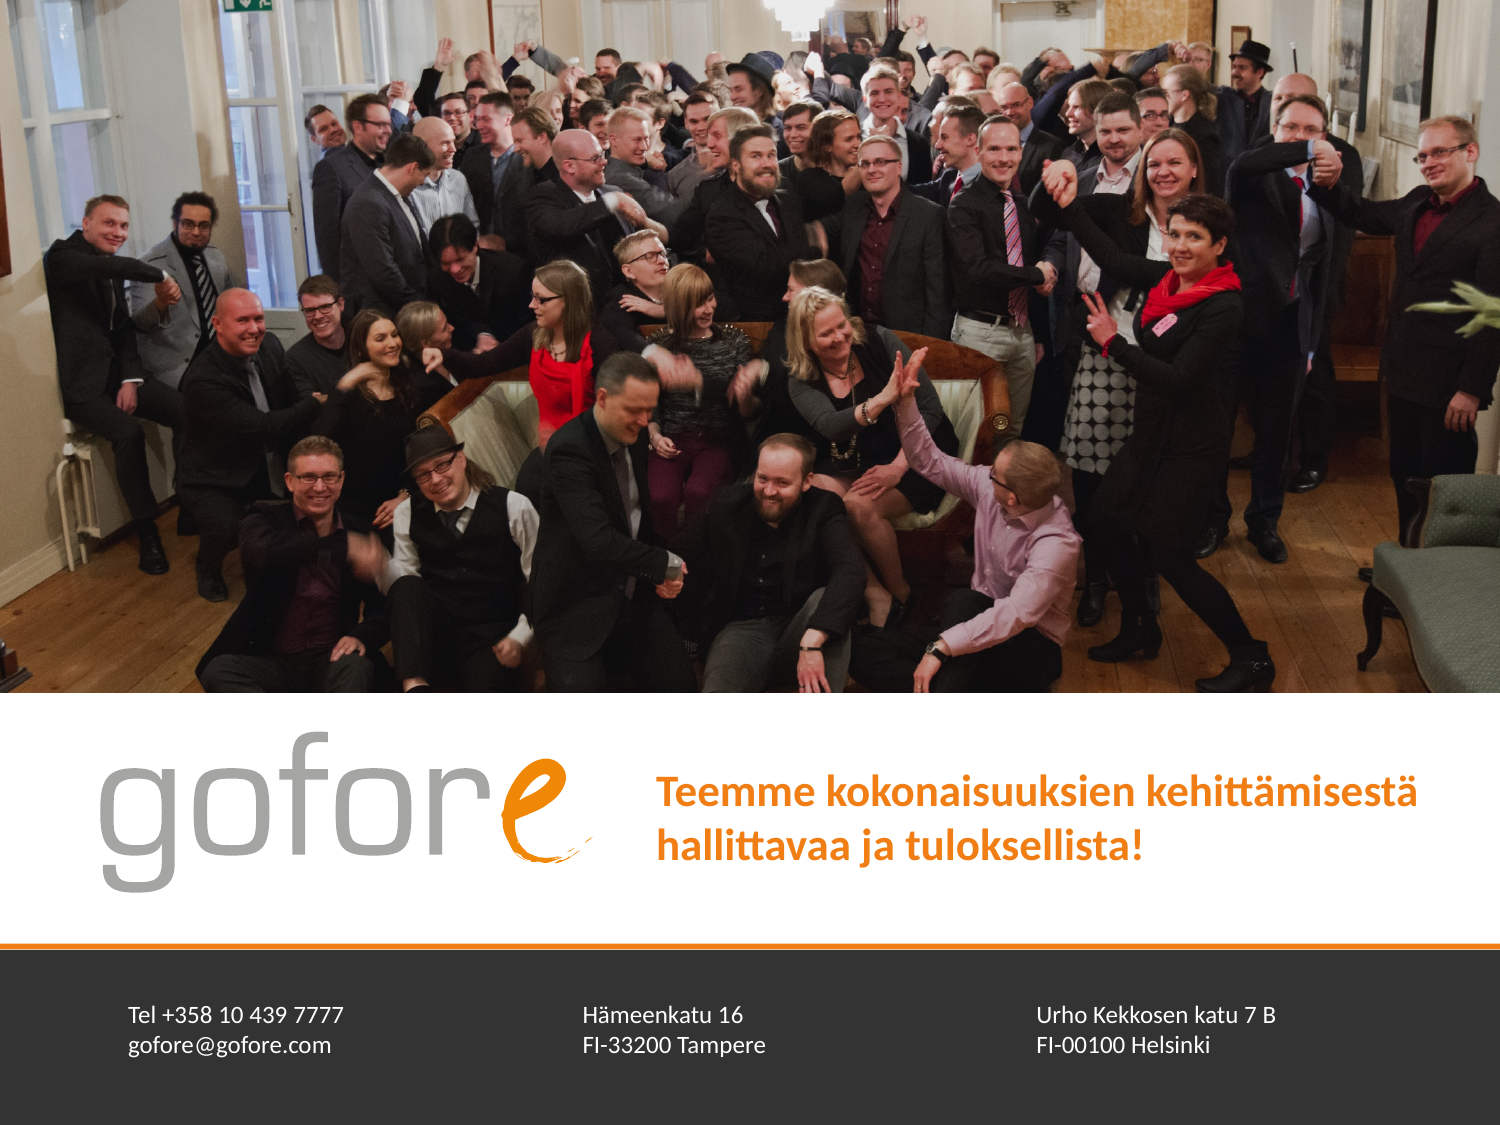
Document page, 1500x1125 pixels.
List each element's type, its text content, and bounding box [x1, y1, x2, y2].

list Teemme kokonaisuuksien kehittämisestä hallittavaa ja tuloksellista! [643, 755, 1436, 882]
picture [0, 0, 1500, 693]
